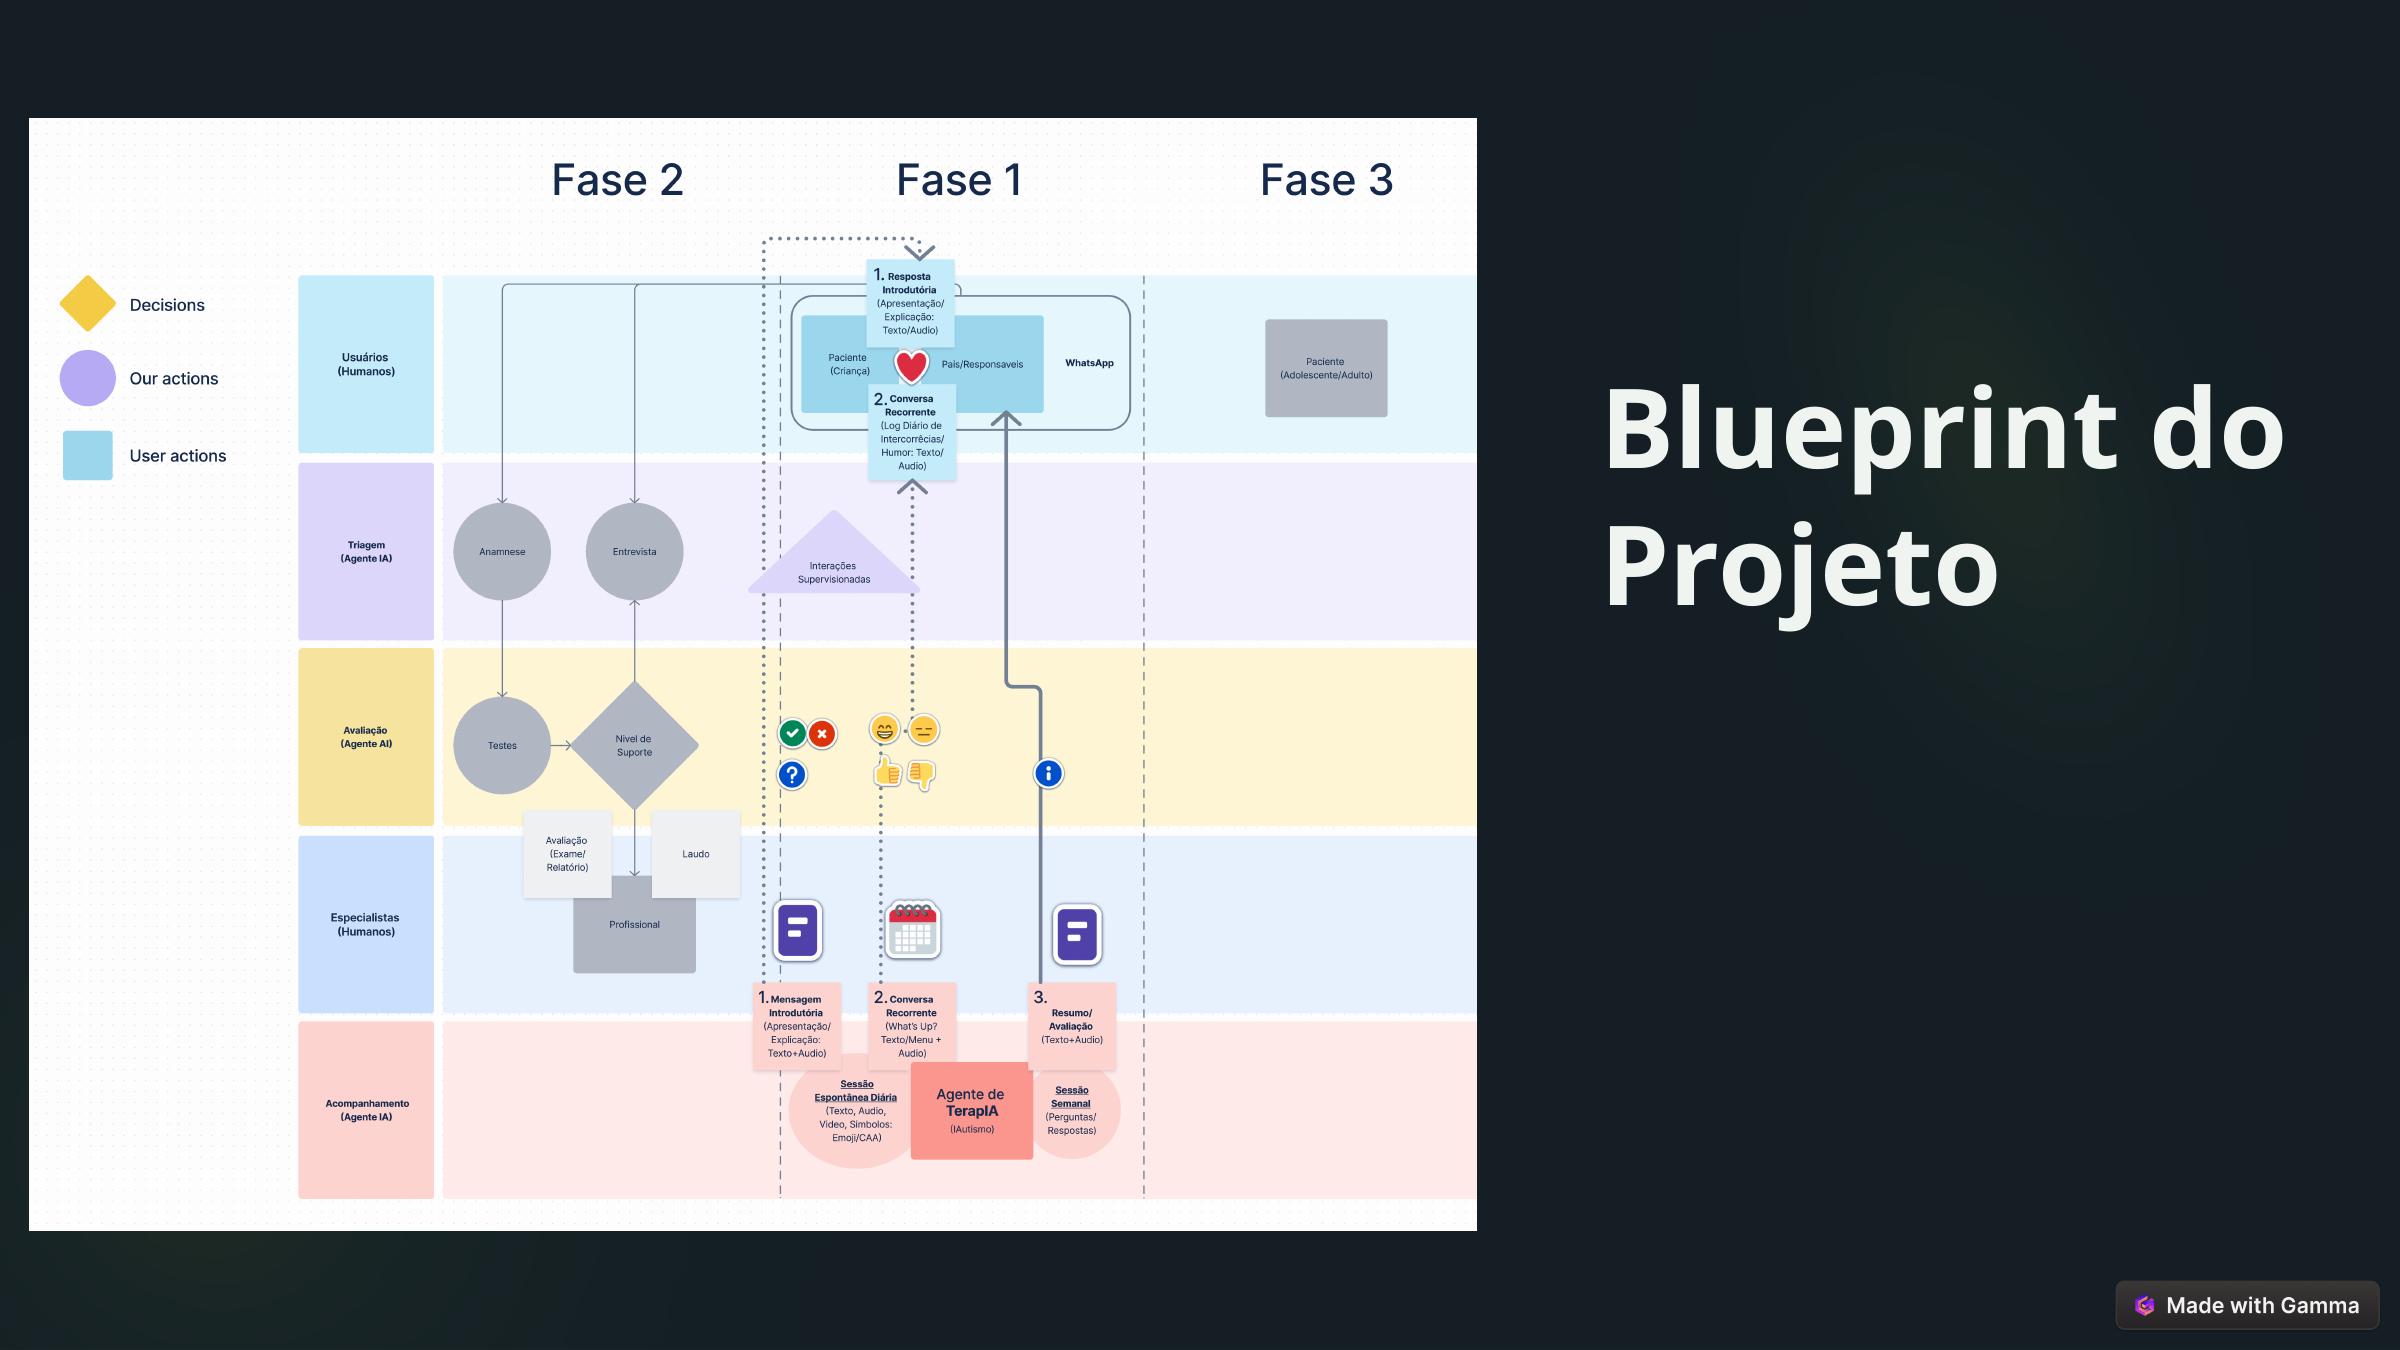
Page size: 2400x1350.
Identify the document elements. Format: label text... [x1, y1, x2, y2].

text_box Blueprint do Projeto [1600, 352, 2296, 997]
picture [29, 118, 1477, 1232]
picture [2106, 1271, 2389, 1339]
